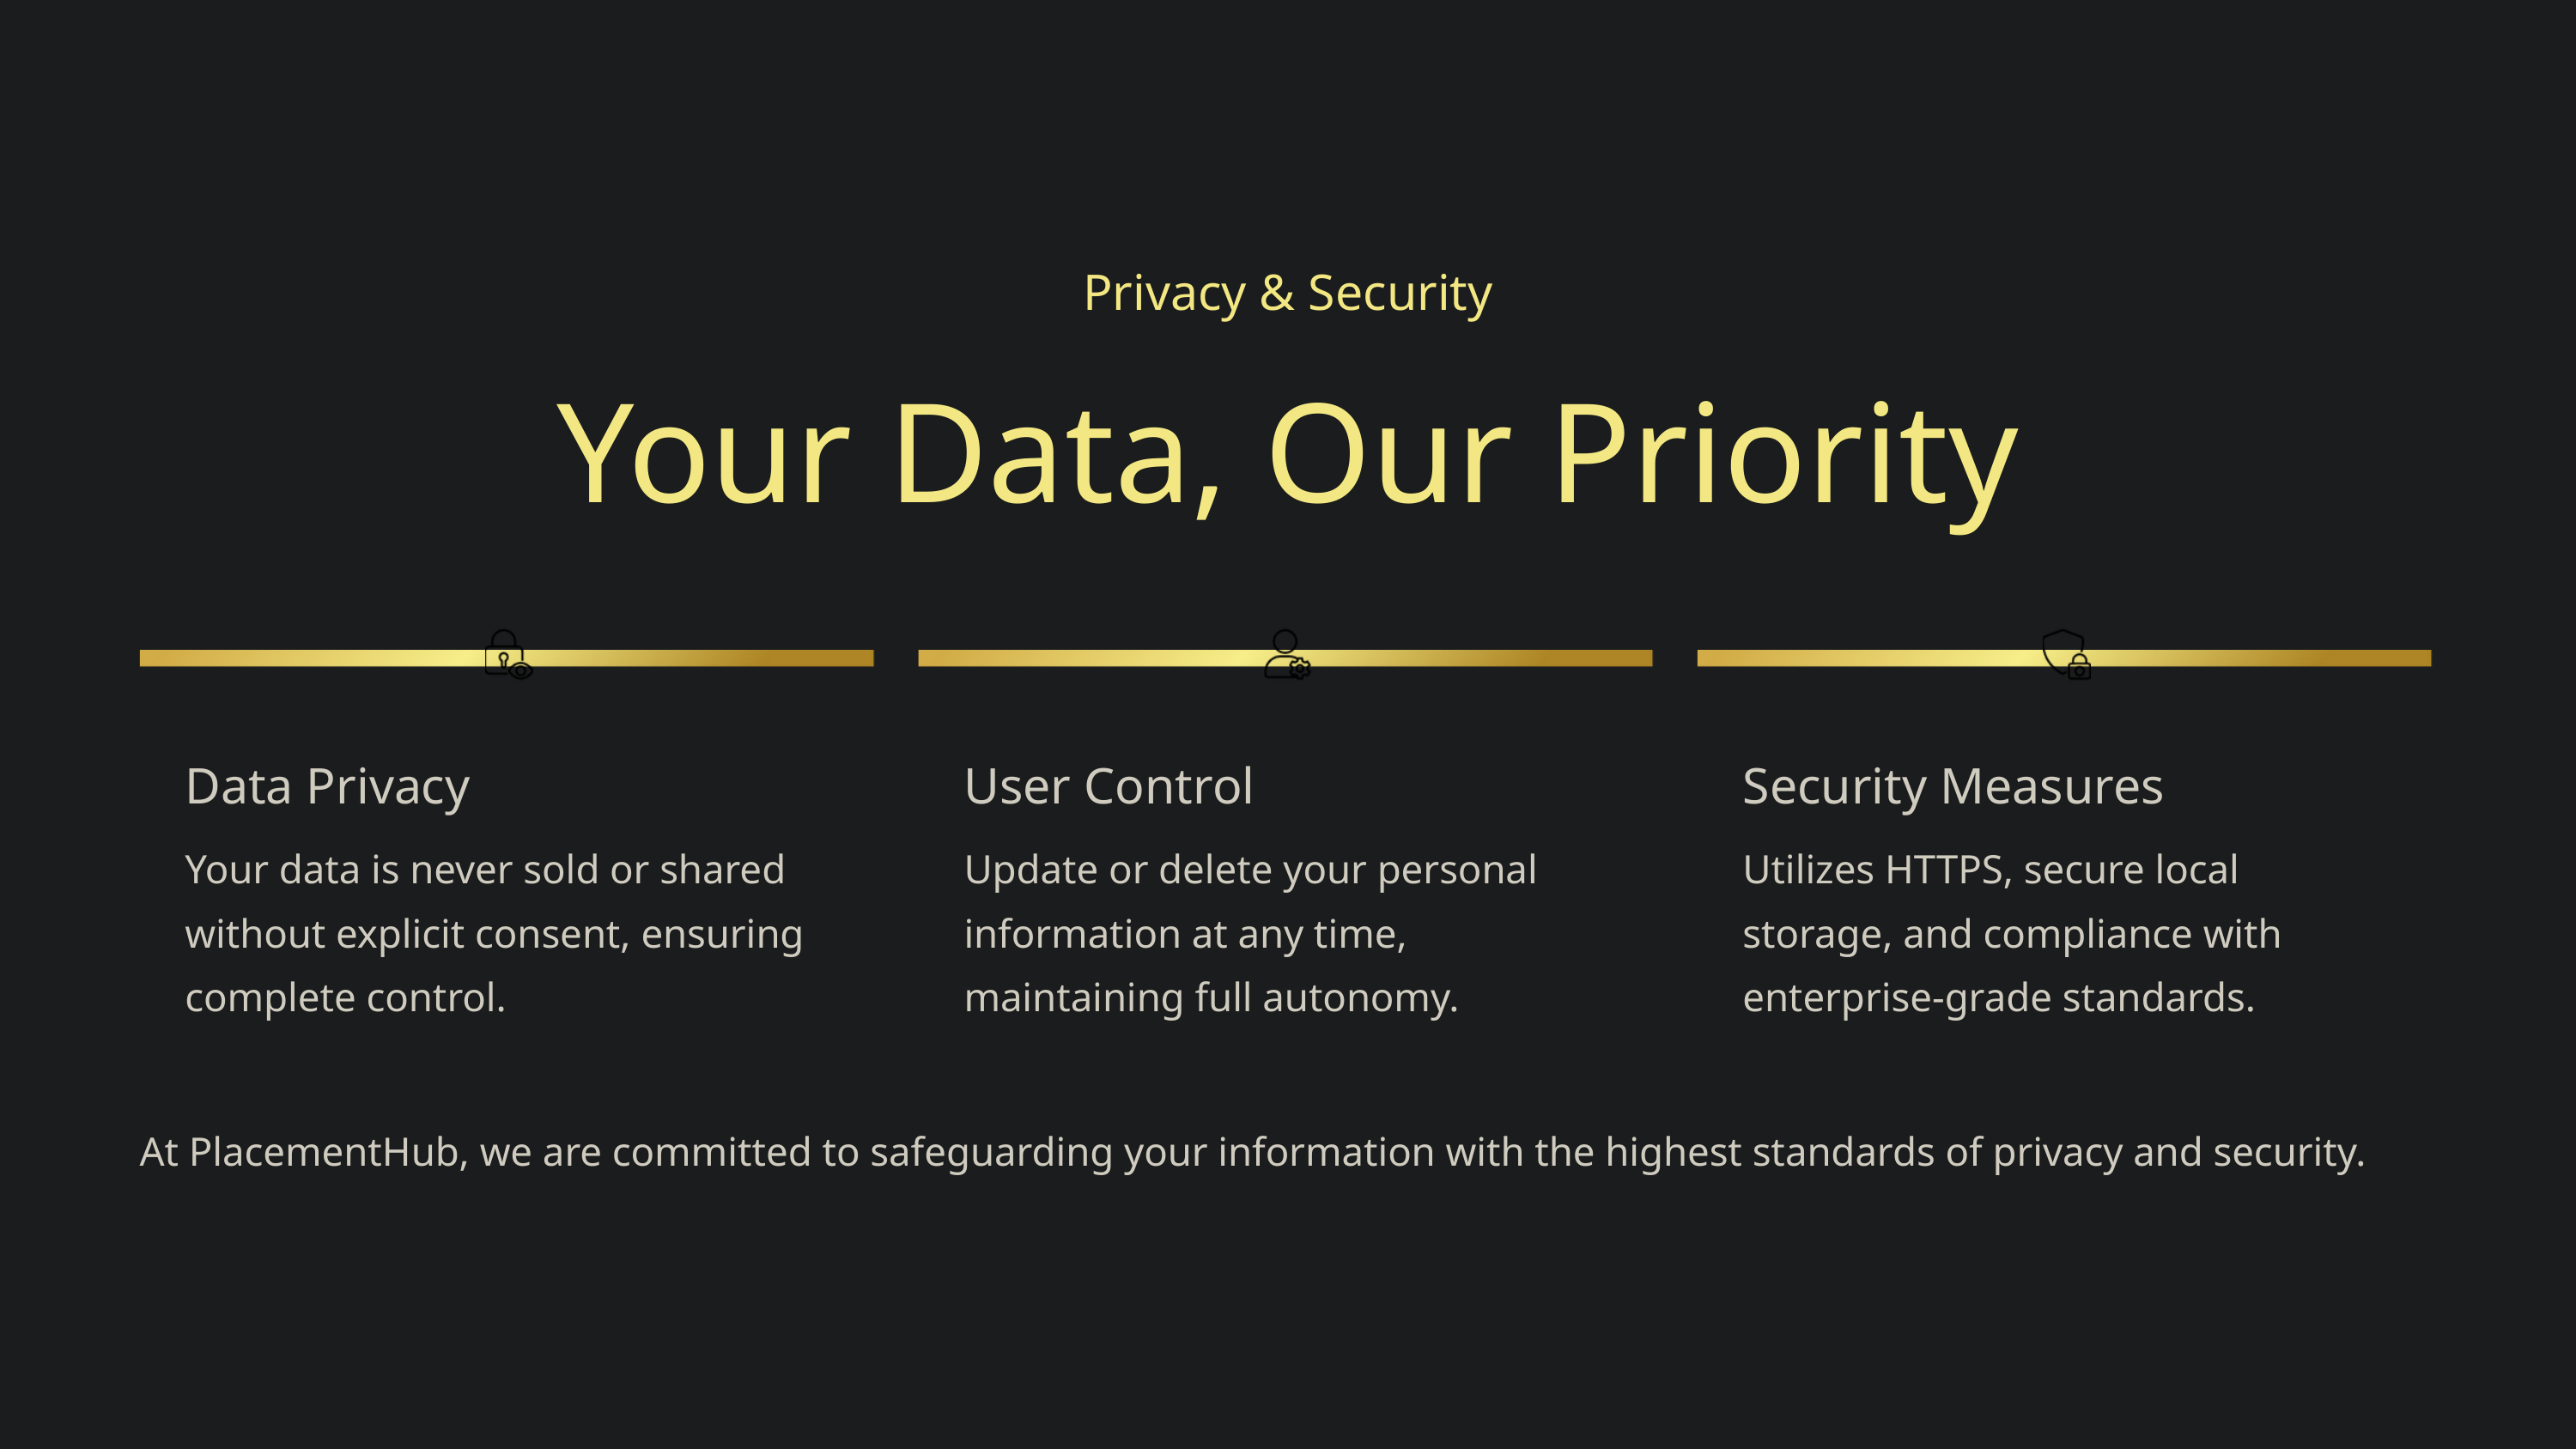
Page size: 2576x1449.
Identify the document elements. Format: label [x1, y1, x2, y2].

text_box [574, 650, 879, 672]
text_box [139, 676, 879, 1079]
text_box [448, 595, 569, 716]
text_box [1697, 677, 2437, 1079]
text_box [1227, 595, 1348, 716]
text_box [1353, 650, 1658, 672]
text_box [2006, 595, 2127, 716]
text_box [918, 650, 1223, 672]
text_box [2131, 650, 2437, 672]
text_box [918, 677, 1658, 1079]
text_box [484, 625, 534, 686]
text_box [139, 650, 444, 672]
text_box [0, 0, 2576, 1449]
text_box [2042, 625, 2092, 686]
text_box [1697, 650, 2002, 672]
text_box [1263, 625, 1313, 686]
